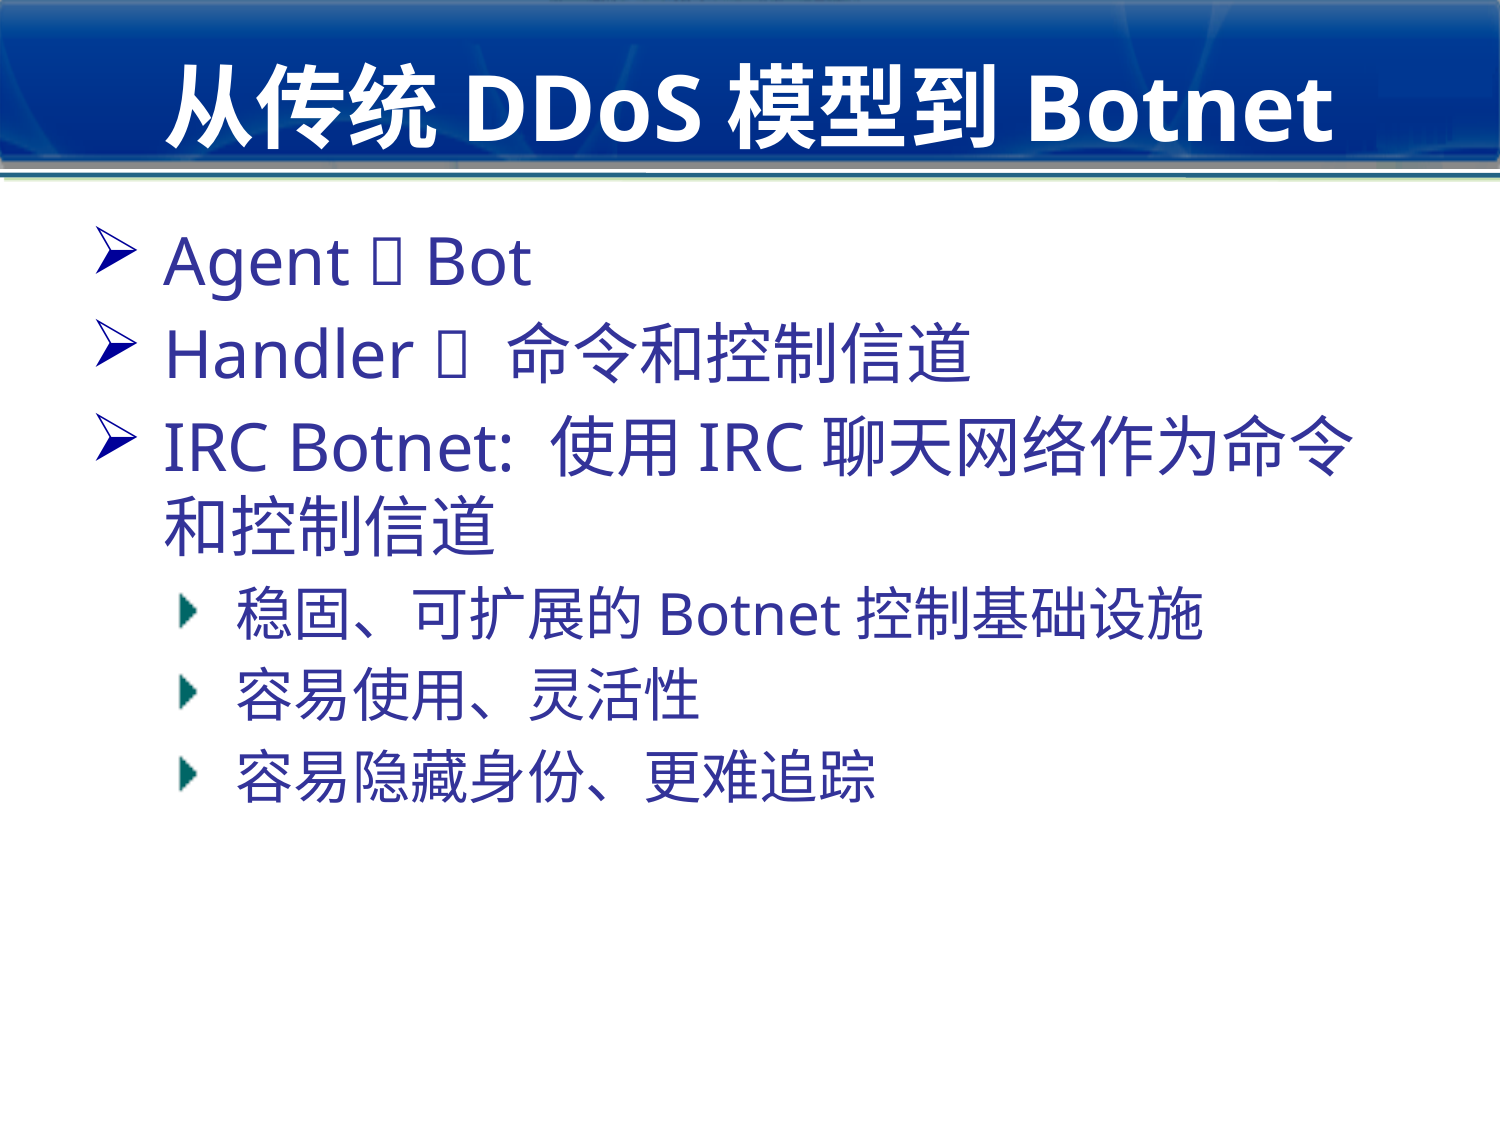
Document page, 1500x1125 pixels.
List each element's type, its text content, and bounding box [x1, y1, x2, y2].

picture [0, 178, 1500, 1125]
title 从传统DDoS模型到Botnet [75, 45, 1425, 164]
list Agent  Bot Handler  命令和控制信道 IRC Botnet: 使用IRC聊天网络作为命令和控制信道 稳固、可扩展的Botnet控制基础设施 容易使用、灵活性 容易隐藏身份、更难追踪 [75, 210, 1425, 1067]
